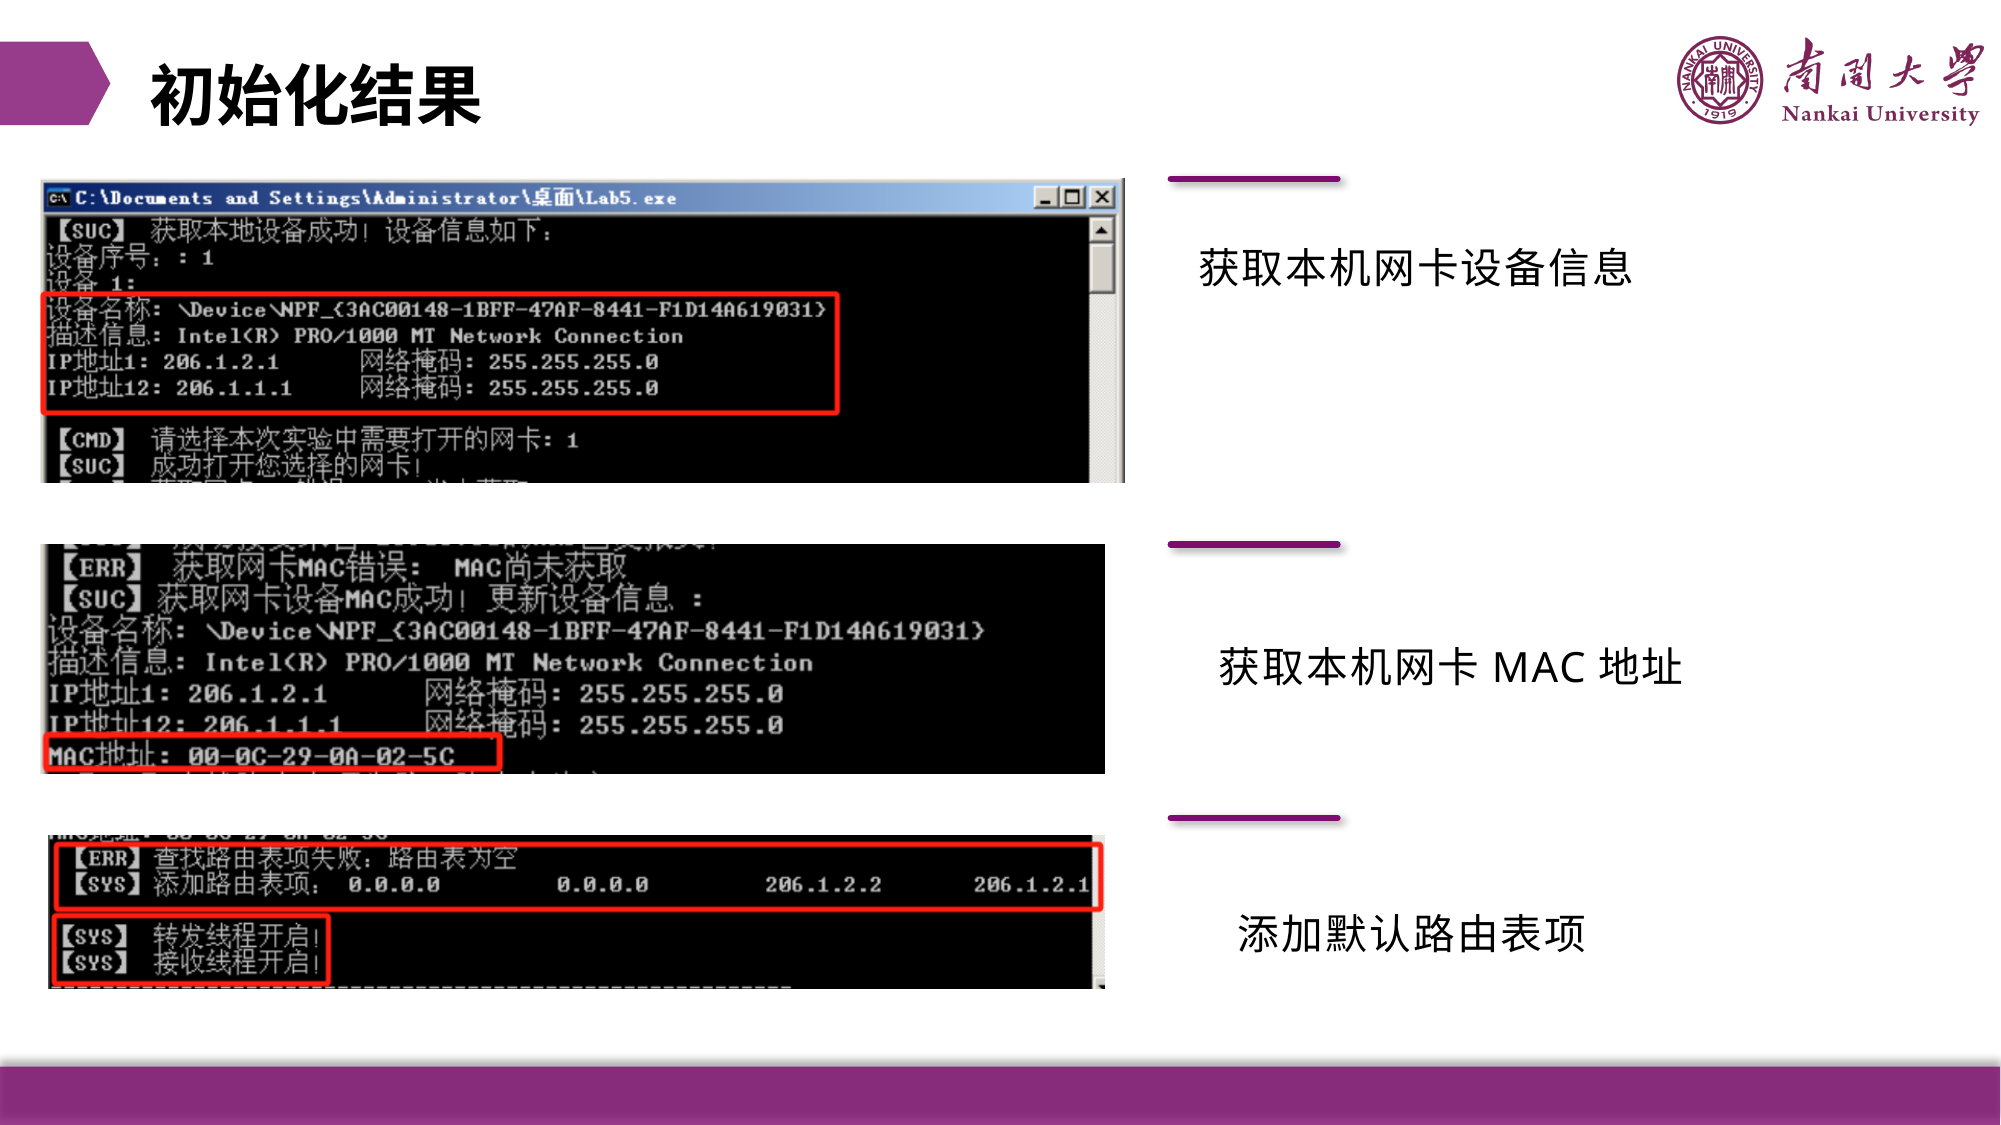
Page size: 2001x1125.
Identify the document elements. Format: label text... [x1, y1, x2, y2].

text_box 初始化结果 [135, 22, 1223, 141]
picture [1677, 36, 1984, 126]
text_box 获取本机网卡MAC地址 [1204, 618, 2000, 699]
picture [40, 544, 1105, 774]
text_box 添加默认路由表项 [1223, 885, 2000, 965]
picture [40, 178, 1125, 484]
picture [48, 835, 1105, 989]
text_box 获取本机网卡设备信息 [1183, 219, 2000, 300]
